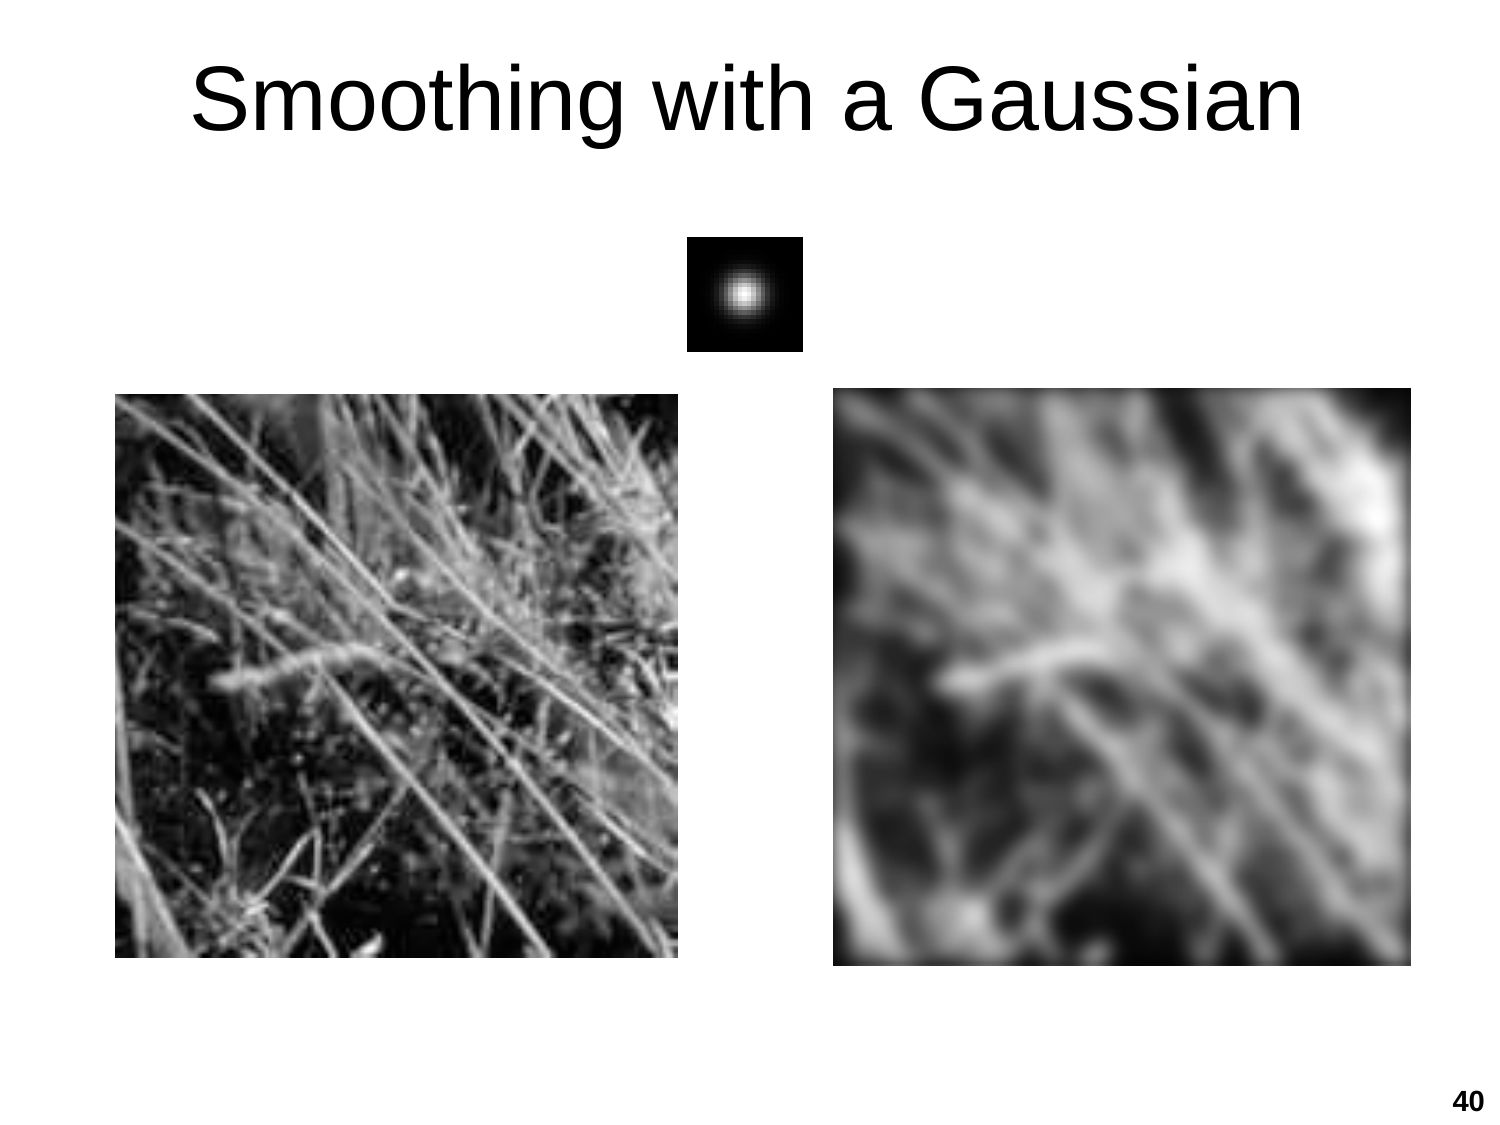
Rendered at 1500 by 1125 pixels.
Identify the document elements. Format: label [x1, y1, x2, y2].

title [72, 0, 1424, 188]
picture [114, 394, 678, 958]
picture [687, 237, 803, 353]
picture [833, 388, 1411, 966]
slide_number [1149, 1074, 1500, 1125]
